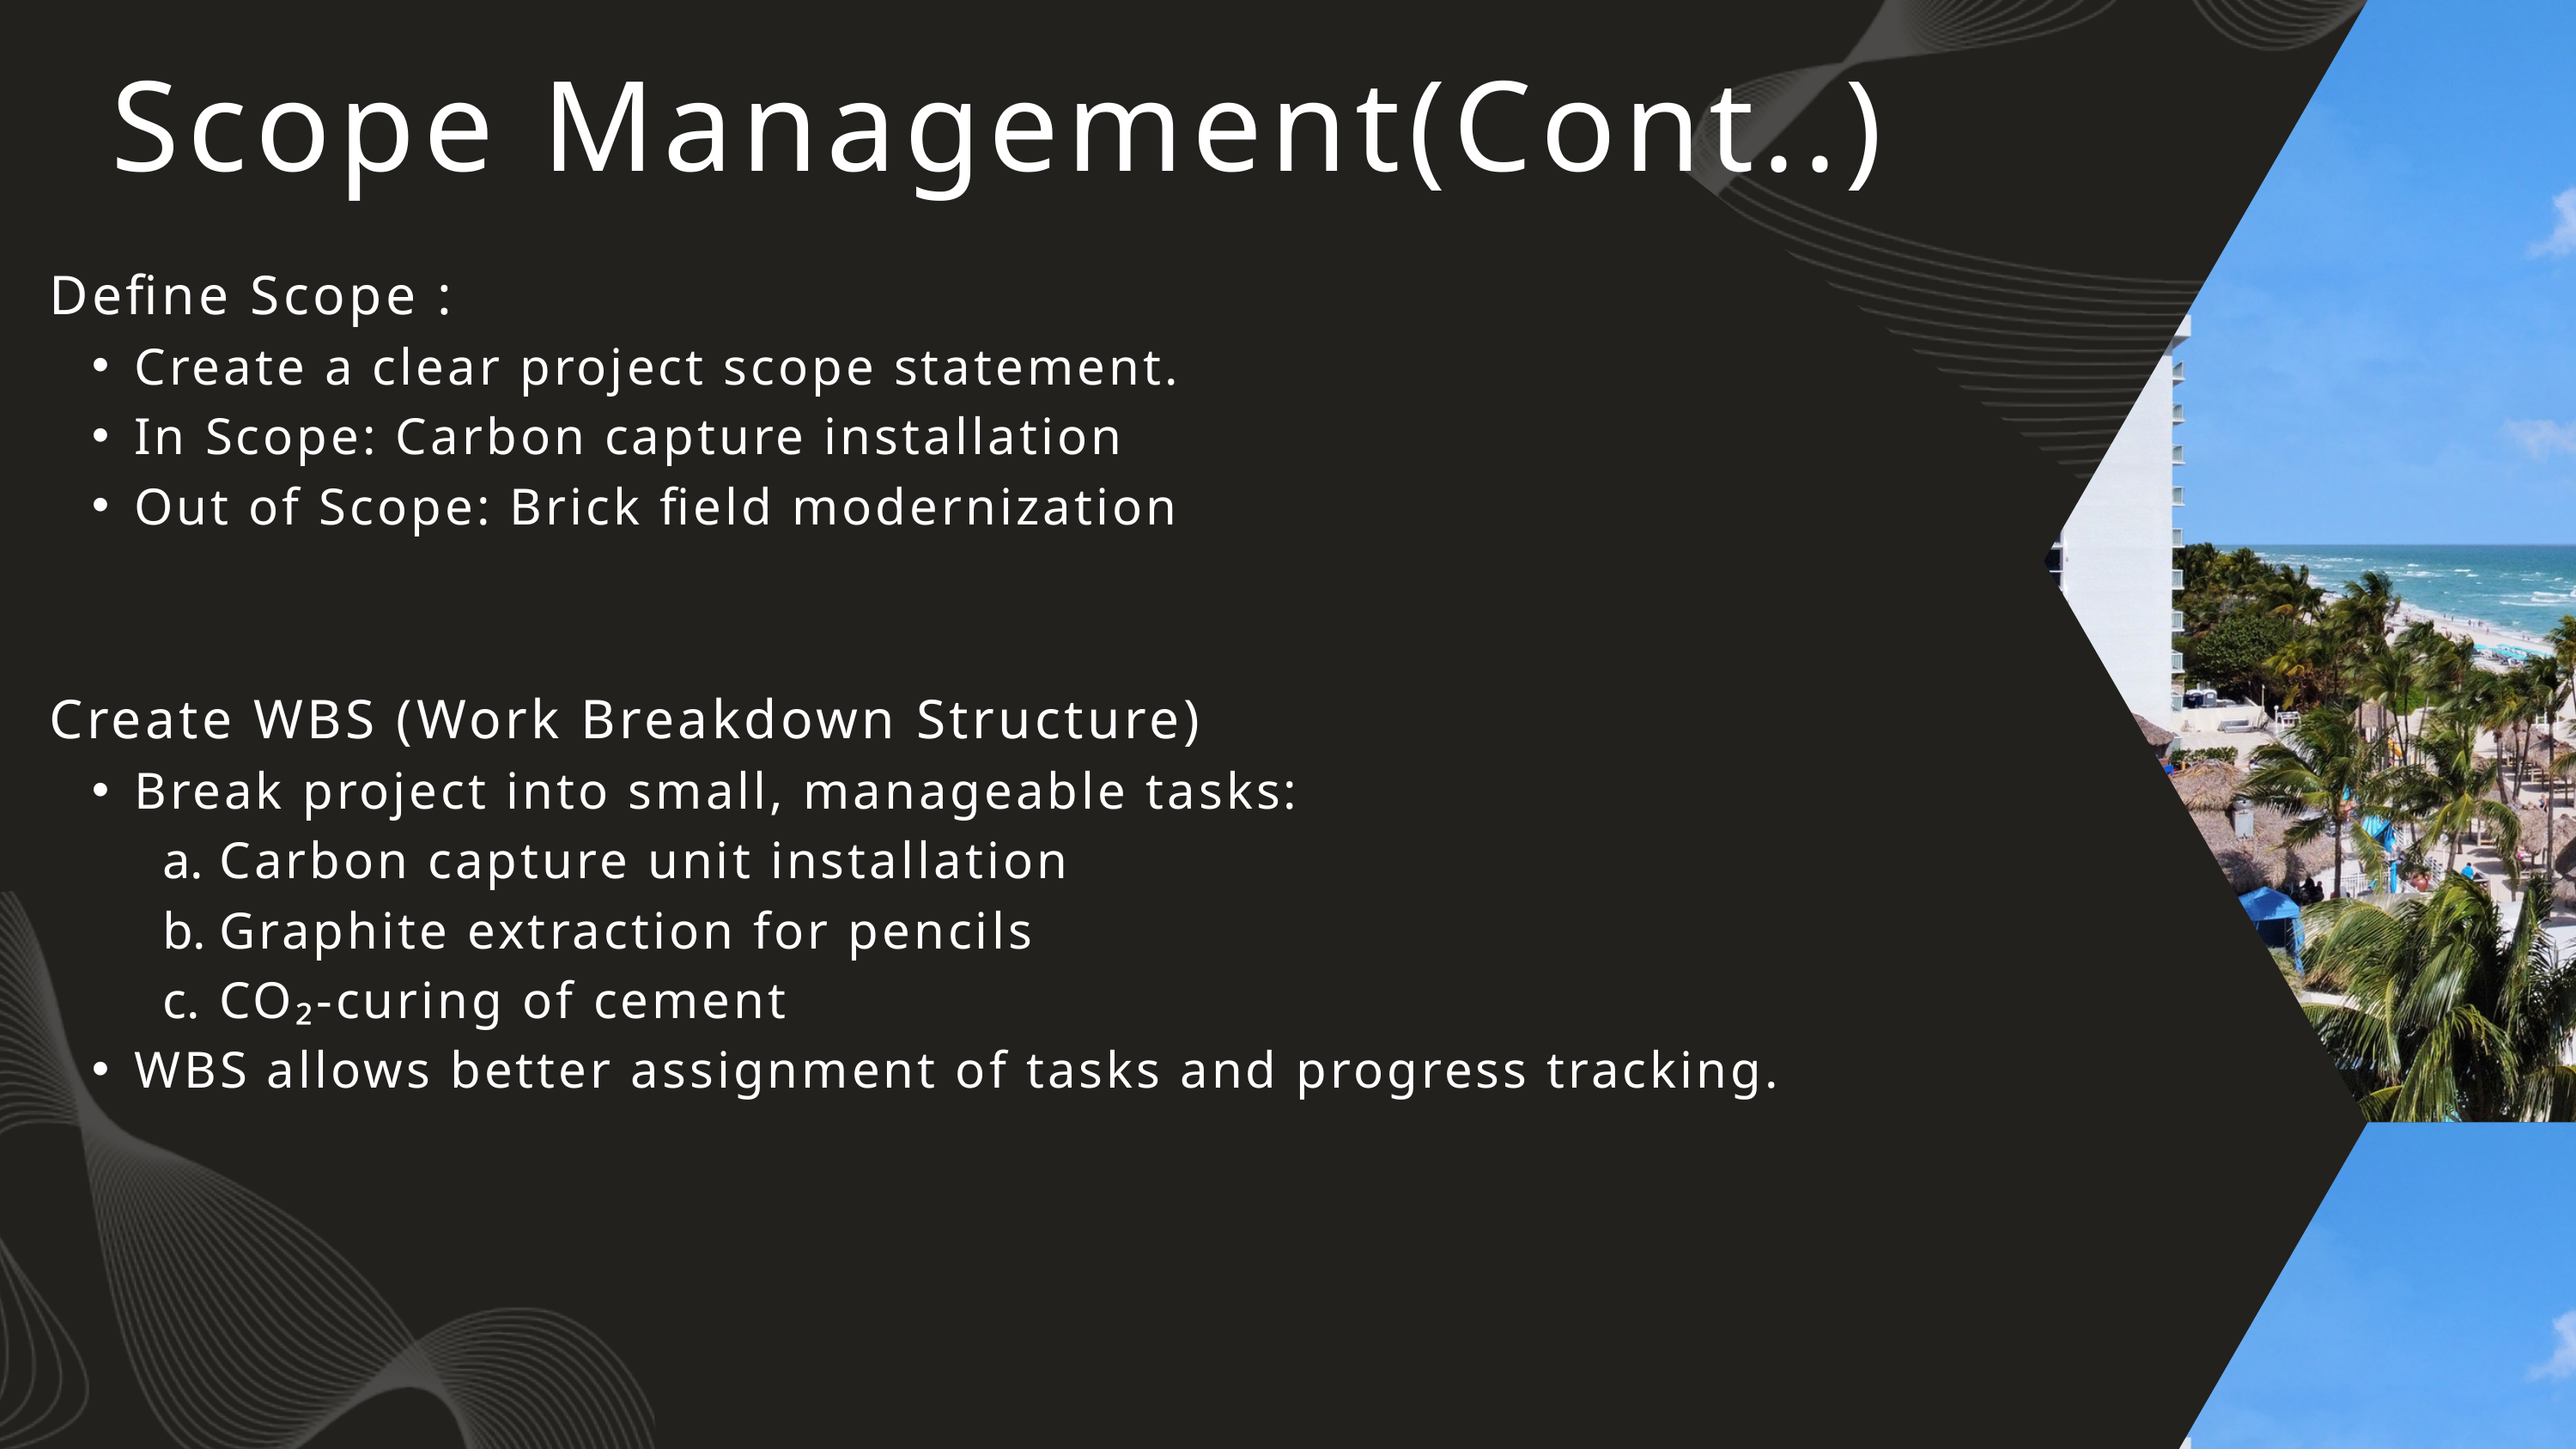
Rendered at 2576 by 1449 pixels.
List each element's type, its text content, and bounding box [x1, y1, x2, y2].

text_box Scope Management(Cont..) [111, 21, 1989, 197]
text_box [2043, 0, 2576, 1121]
text_box [0, 887, 659, 1449]
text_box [2043, 1122, 2576, 1449]
text_box [1605, 0, 2041, 250]
text_box Define Scope : Create a clear project scope statement. In Scope: Carbon capture installation Out of Scope: Brick field modernization Create WBS (Work Breakdown Structure) Break project into small, manageable tasks: Carbon capture unit installation Graphite extraction for pencils CO₂-curing of cement WBS allows better assignment of tasks and progress tracking. [49, 250, 2038, 1234]
